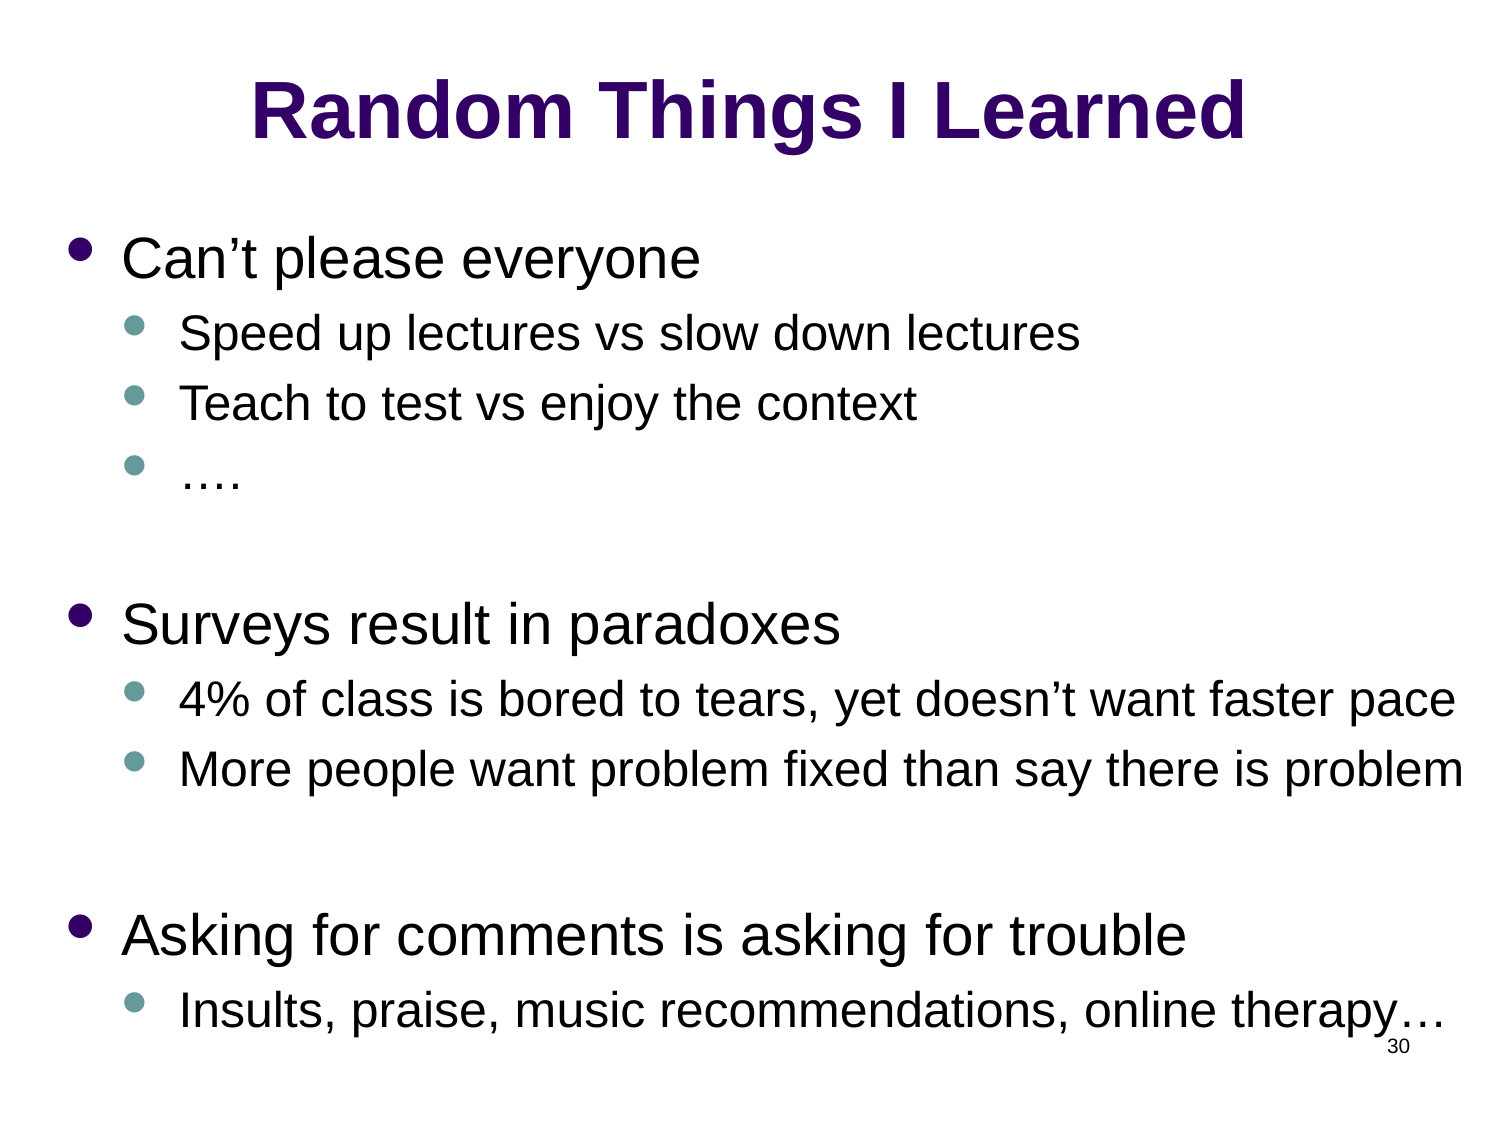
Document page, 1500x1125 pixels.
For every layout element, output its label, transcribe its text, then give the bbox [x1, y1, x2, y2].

title Random Things I Learned [0, 20, 1500, 163]
slide_number 30 [1074, 1024, 1426, 1101]
list Can’t please everyone Speed up lectures vs slow down lectures Teach to test vs enjoy the context …. Surveys result in paradoxes 4% of class is bored to tears, yet doesn’t want faster pace More people want problem fixed than say there is problem Asking for comments is asking for trouble Insults, praise, music recommendations, online therapy… [50, 212, 1500, 1006]
